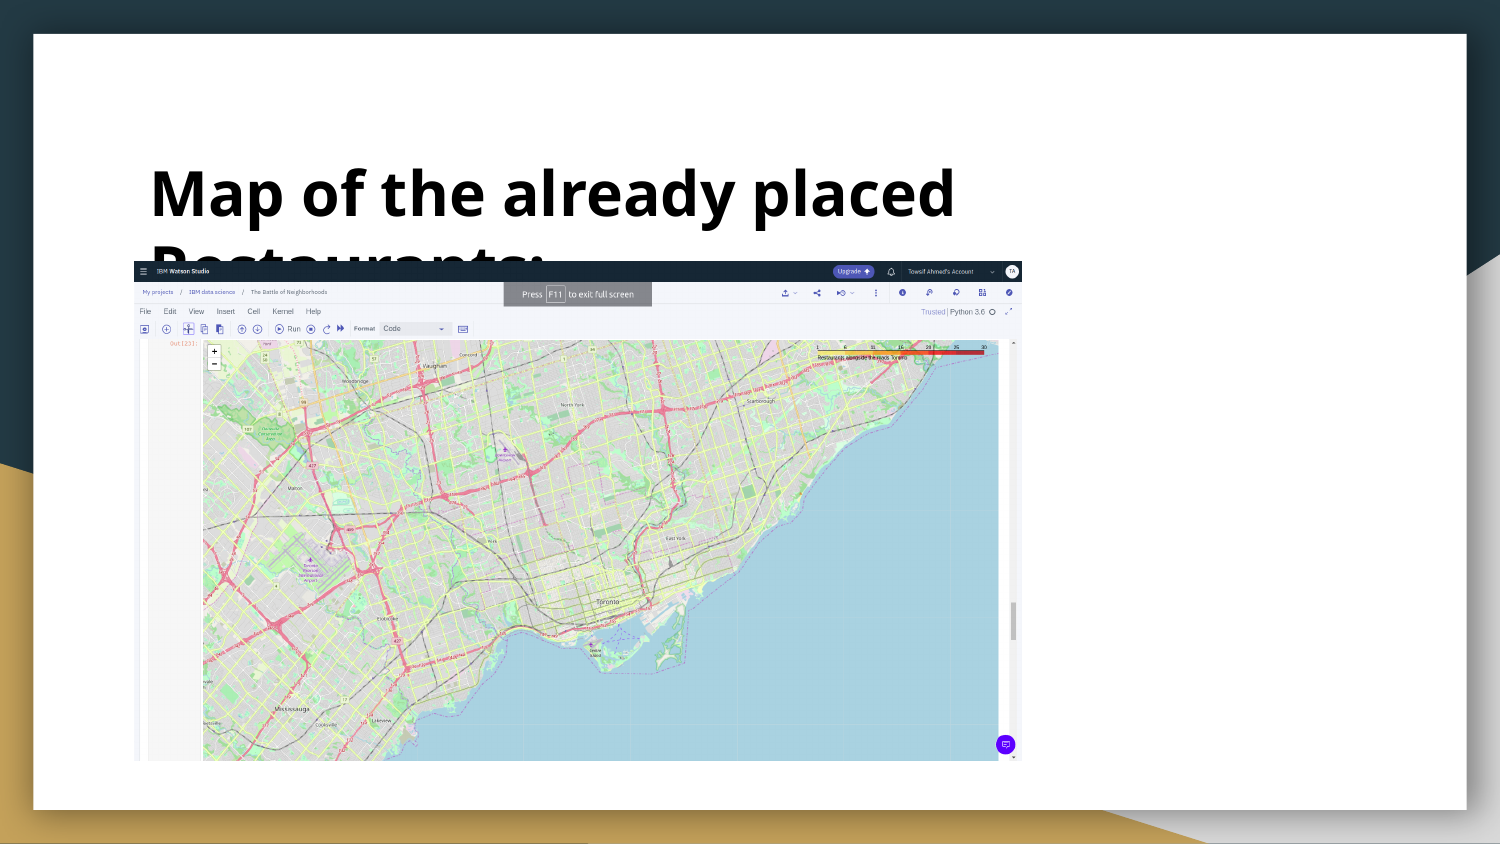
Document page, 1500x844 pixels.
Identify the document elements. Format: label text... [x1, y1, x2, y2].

picture [134, 260, 1022, 761]
title Map of the already placed Restaurants: [134, 138, 1366, 296]
